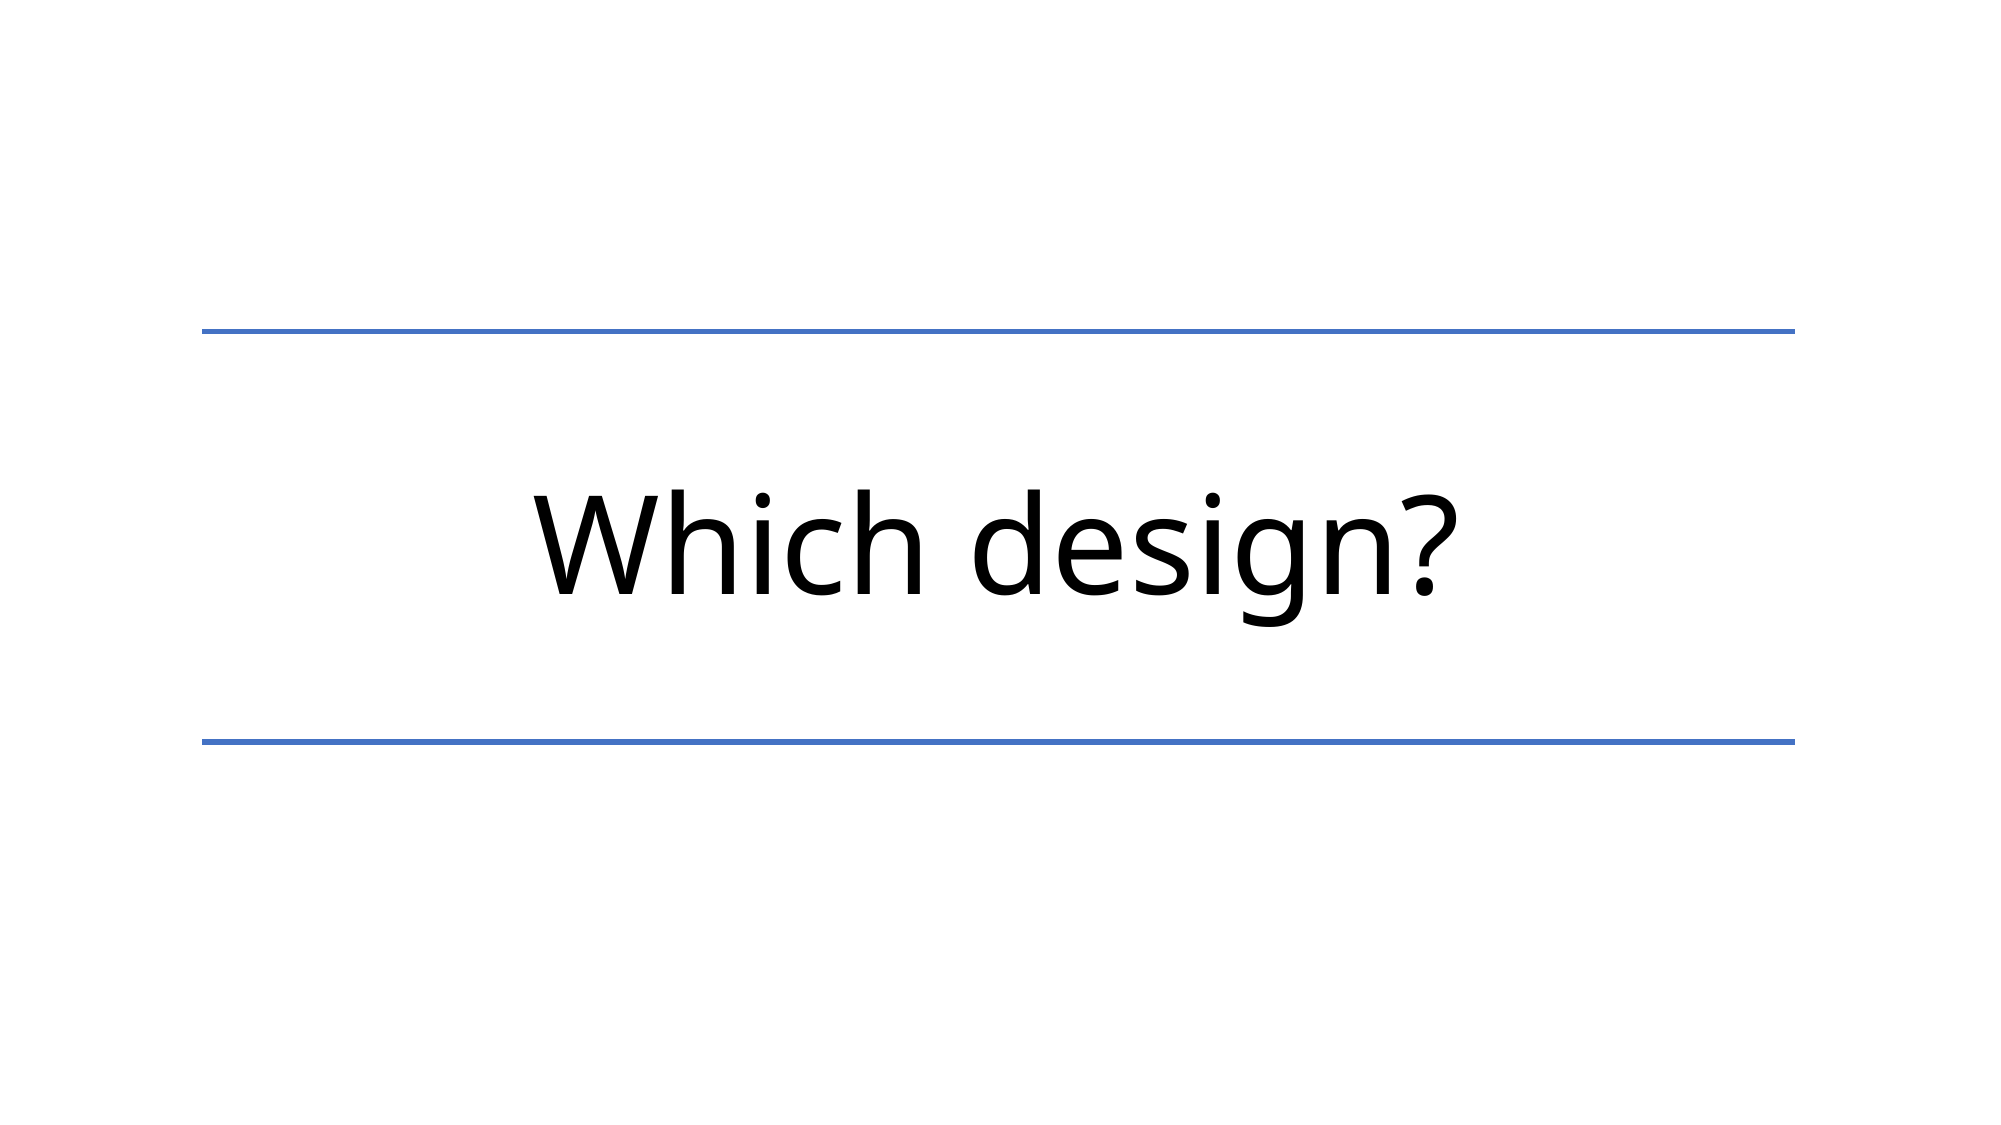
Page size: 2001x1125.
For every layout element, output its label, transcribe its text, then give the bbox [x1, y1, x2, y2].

text_box Which design? [0, 450, 1997, 630]
